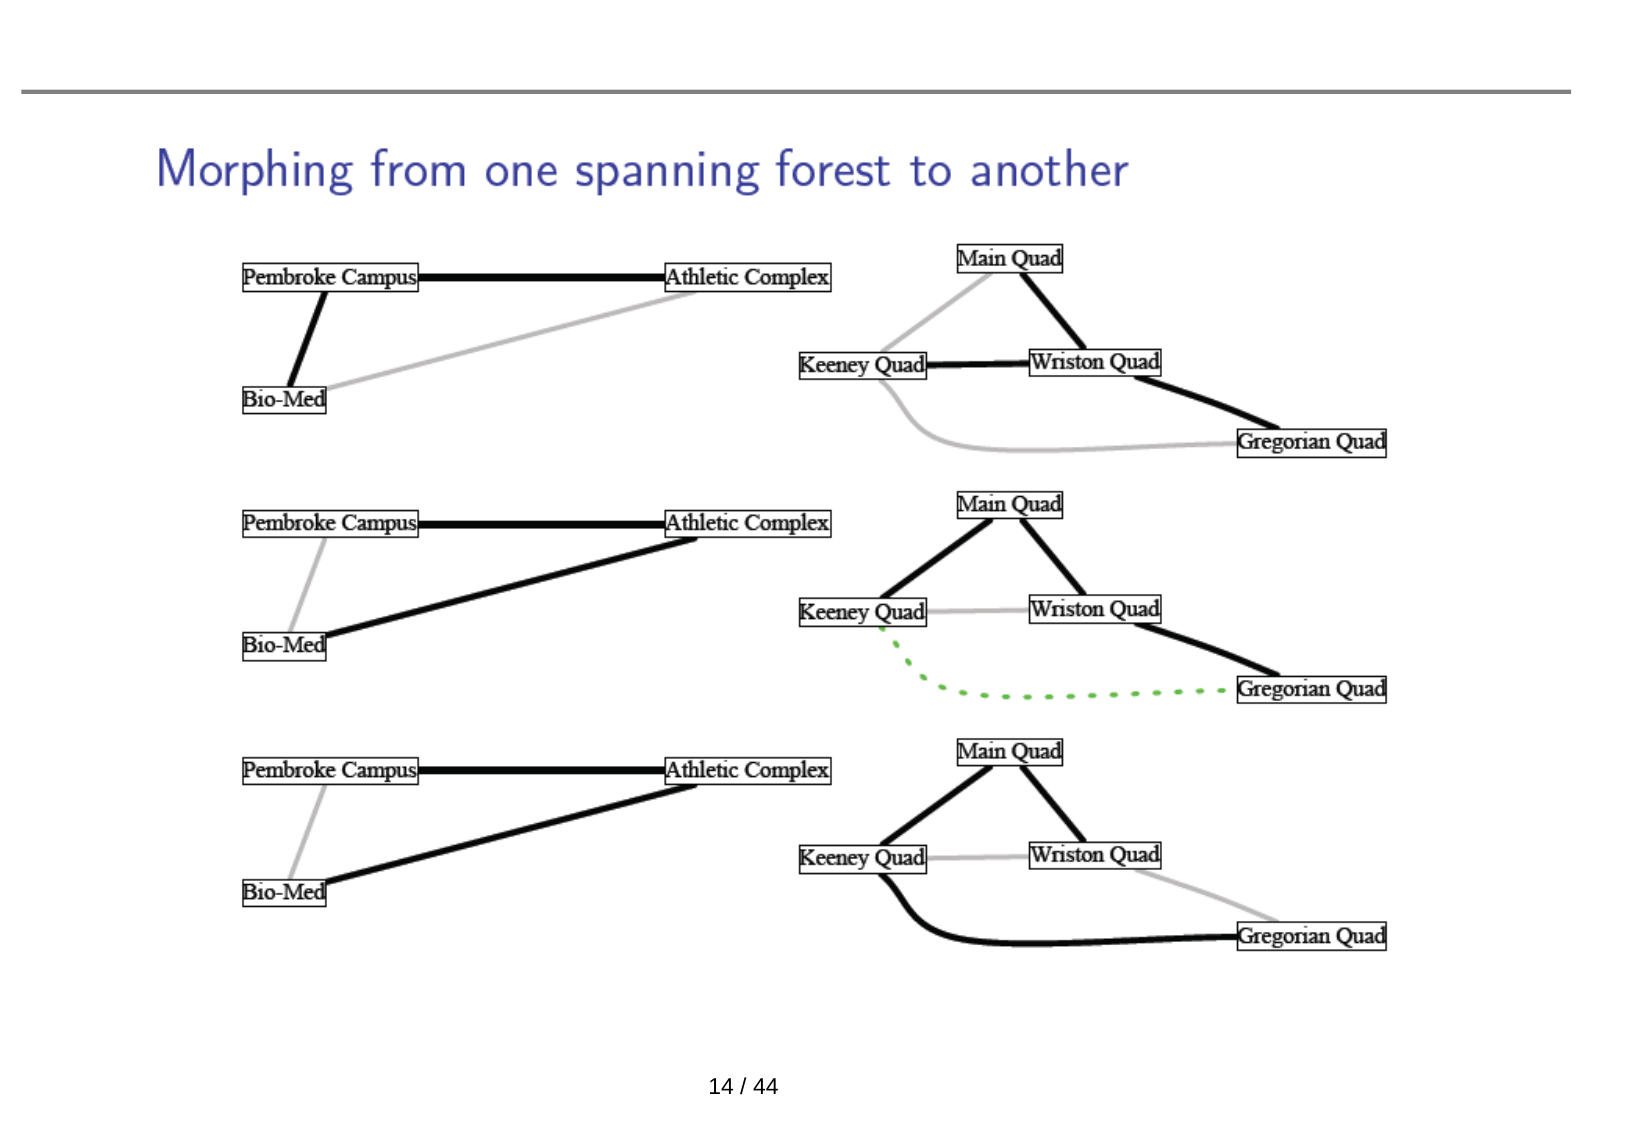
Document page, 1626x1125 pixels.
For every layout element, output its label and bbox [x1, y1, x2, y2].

picture [144, 133, 1481, 992]
